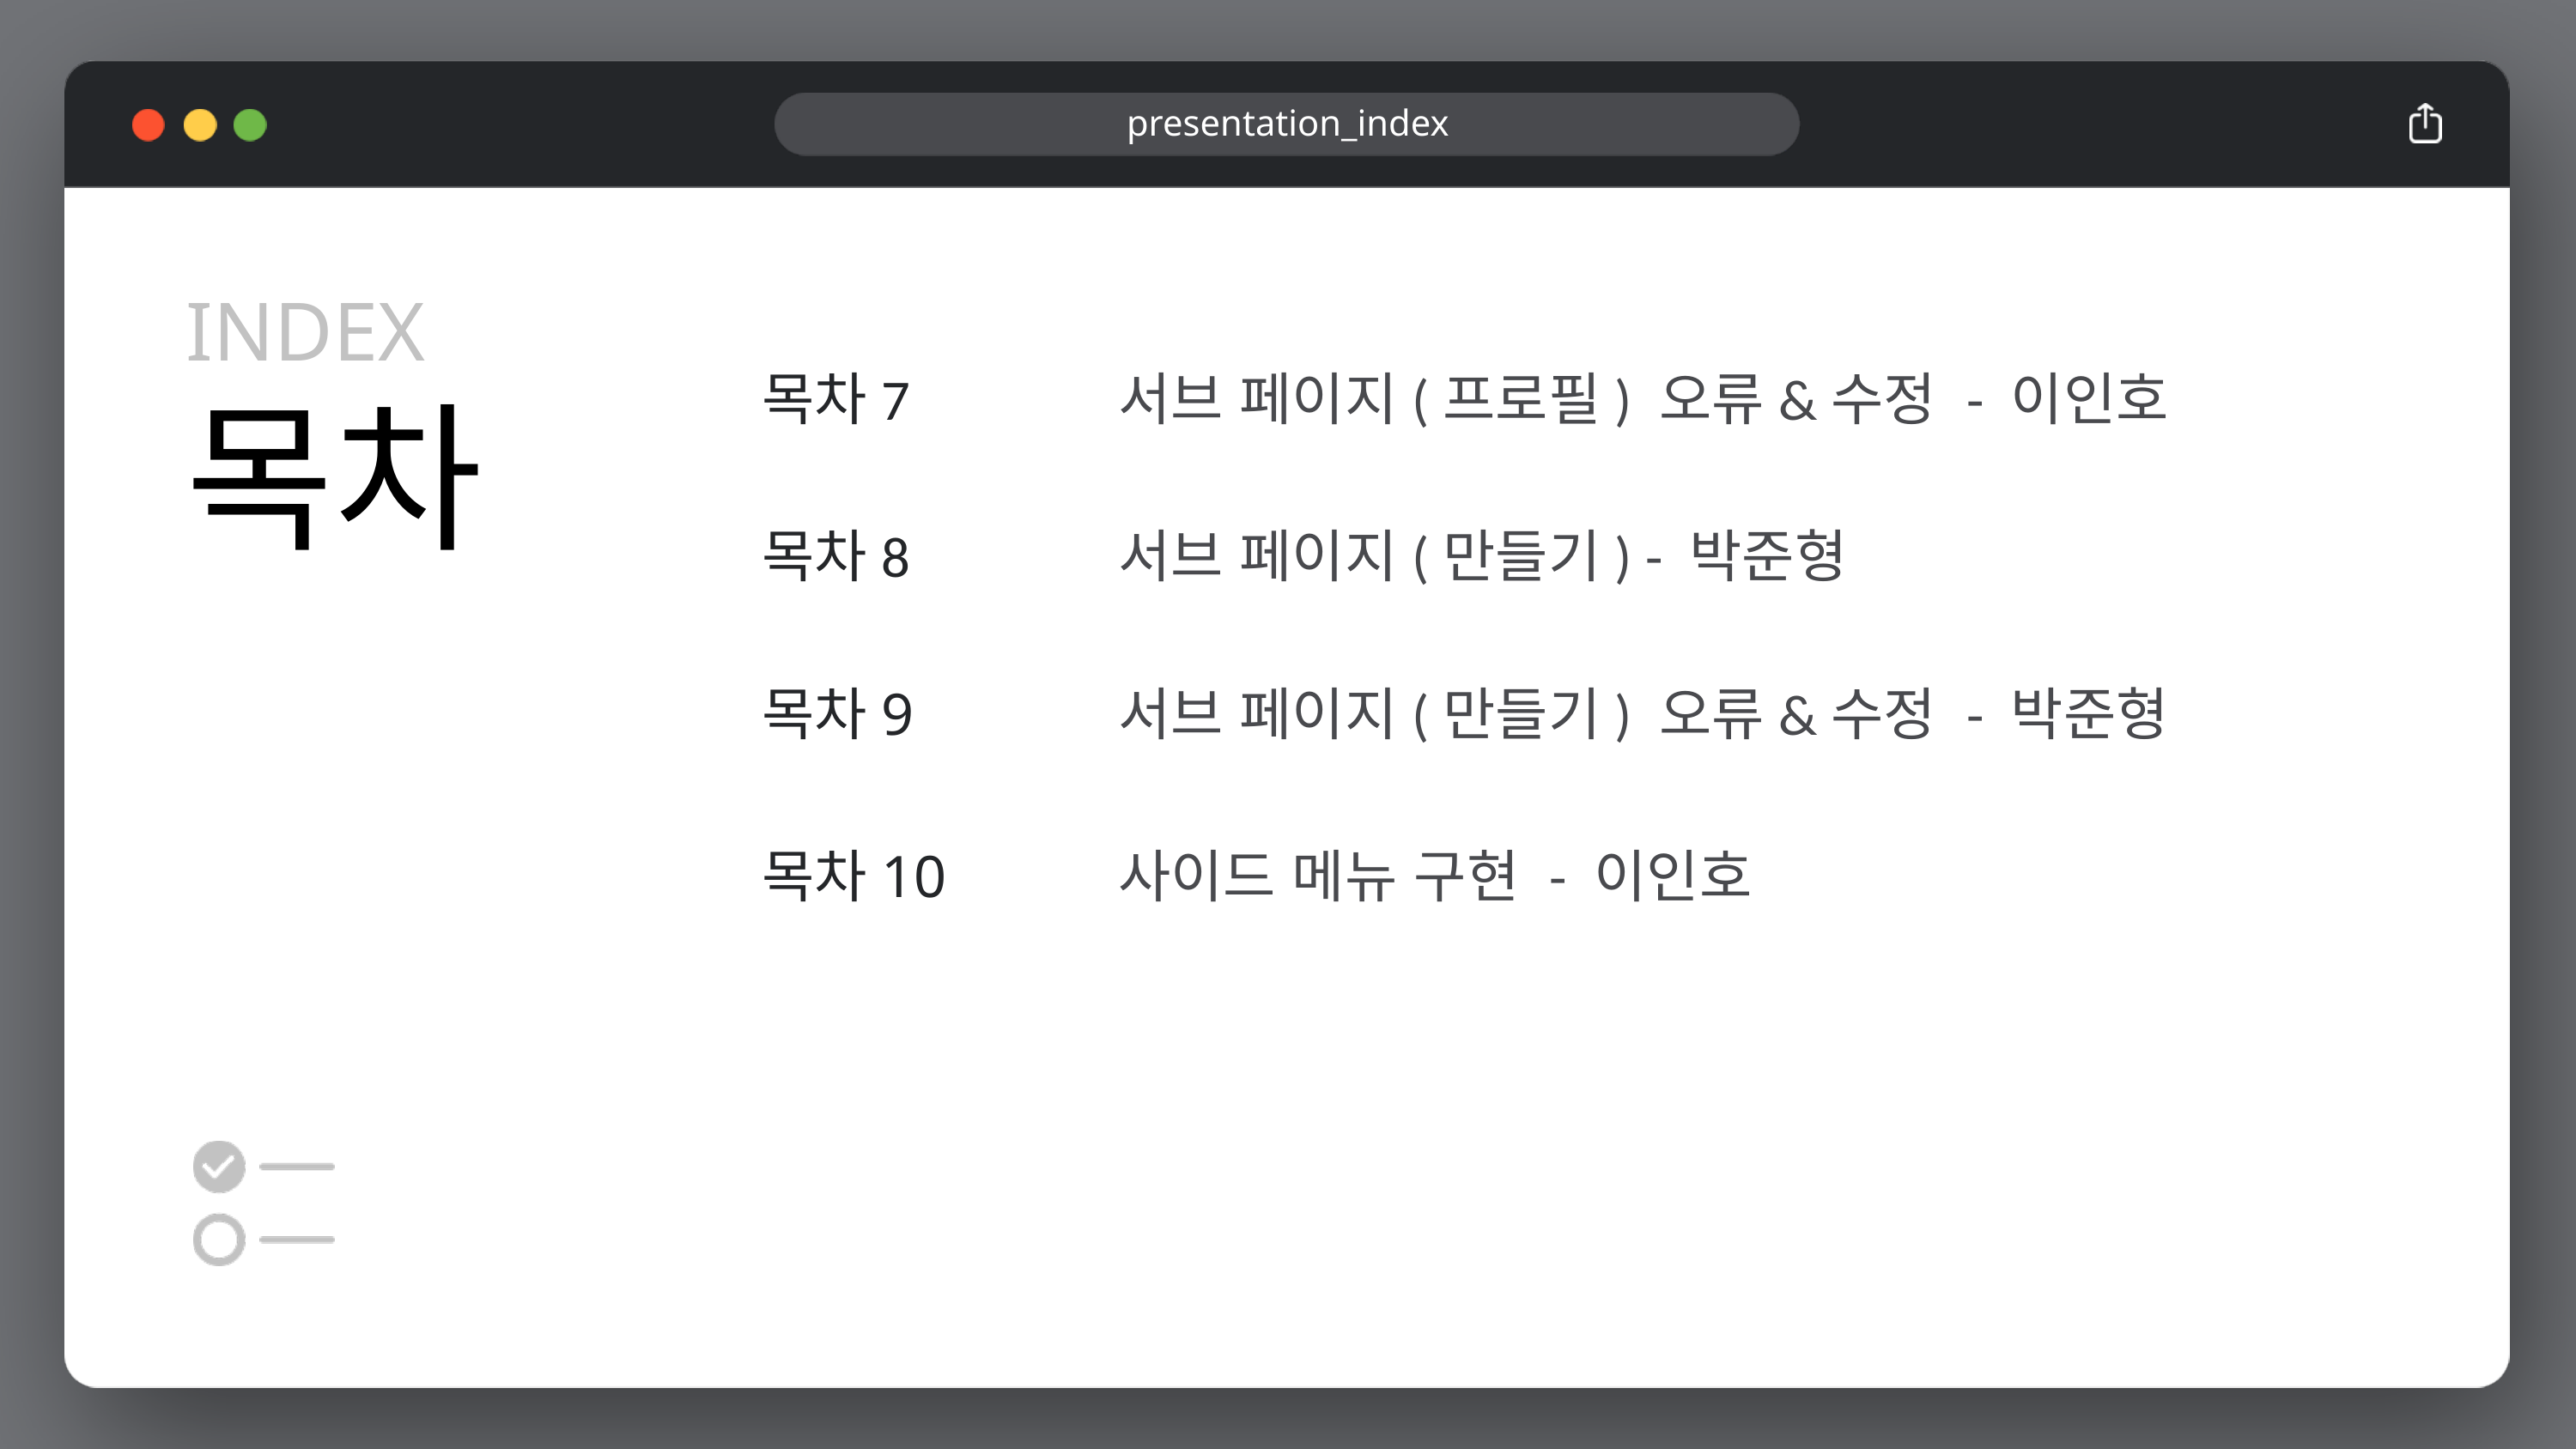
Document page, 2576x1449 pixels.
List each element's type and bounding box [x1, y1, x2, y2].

picture [64, 60, 2511, 1388]
